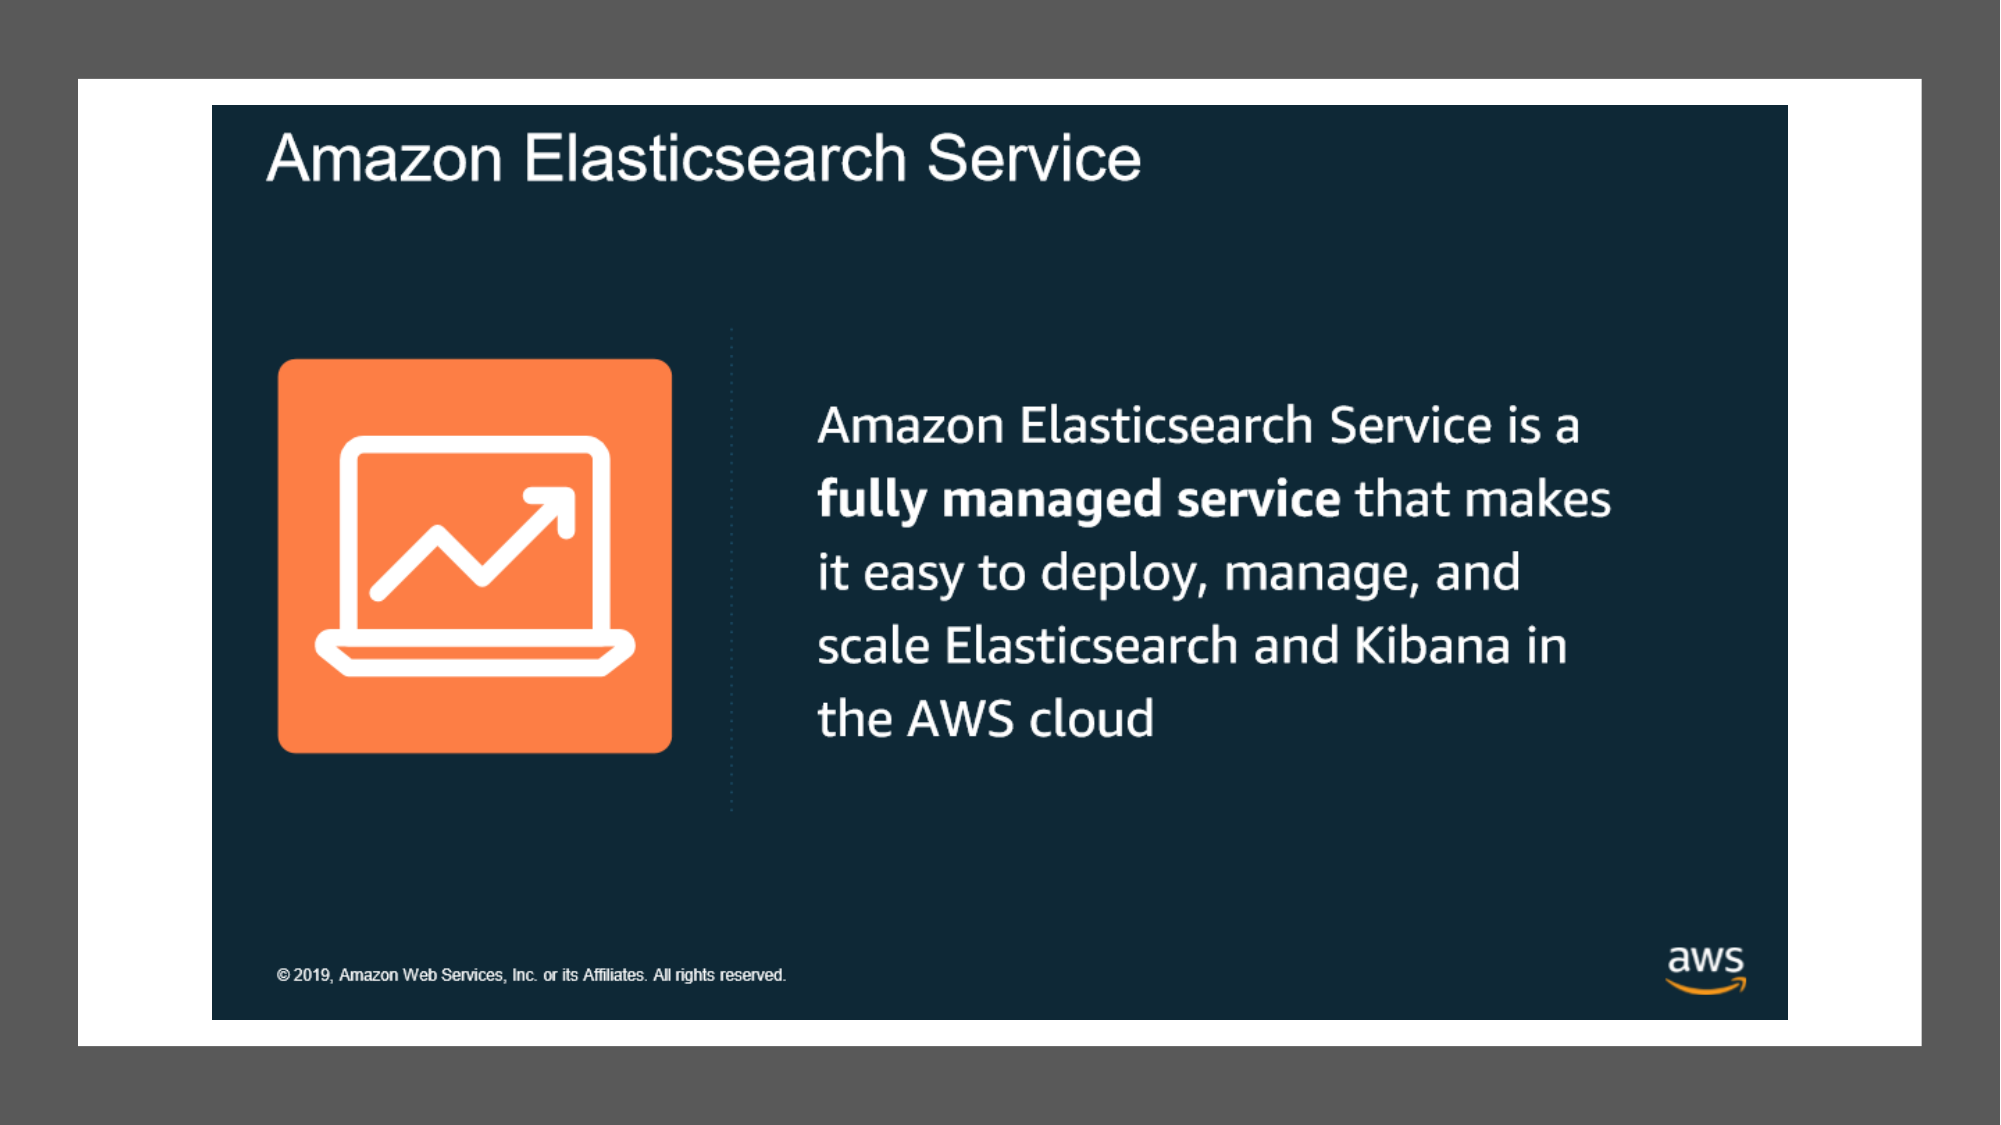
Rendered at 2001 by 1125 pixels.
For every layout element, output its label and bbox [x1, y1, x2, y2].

picture [212, 105, 1788, 1020]
text_box [77, 78, 1923, 1047]
text_box [0, 0, 2000, 1125]
